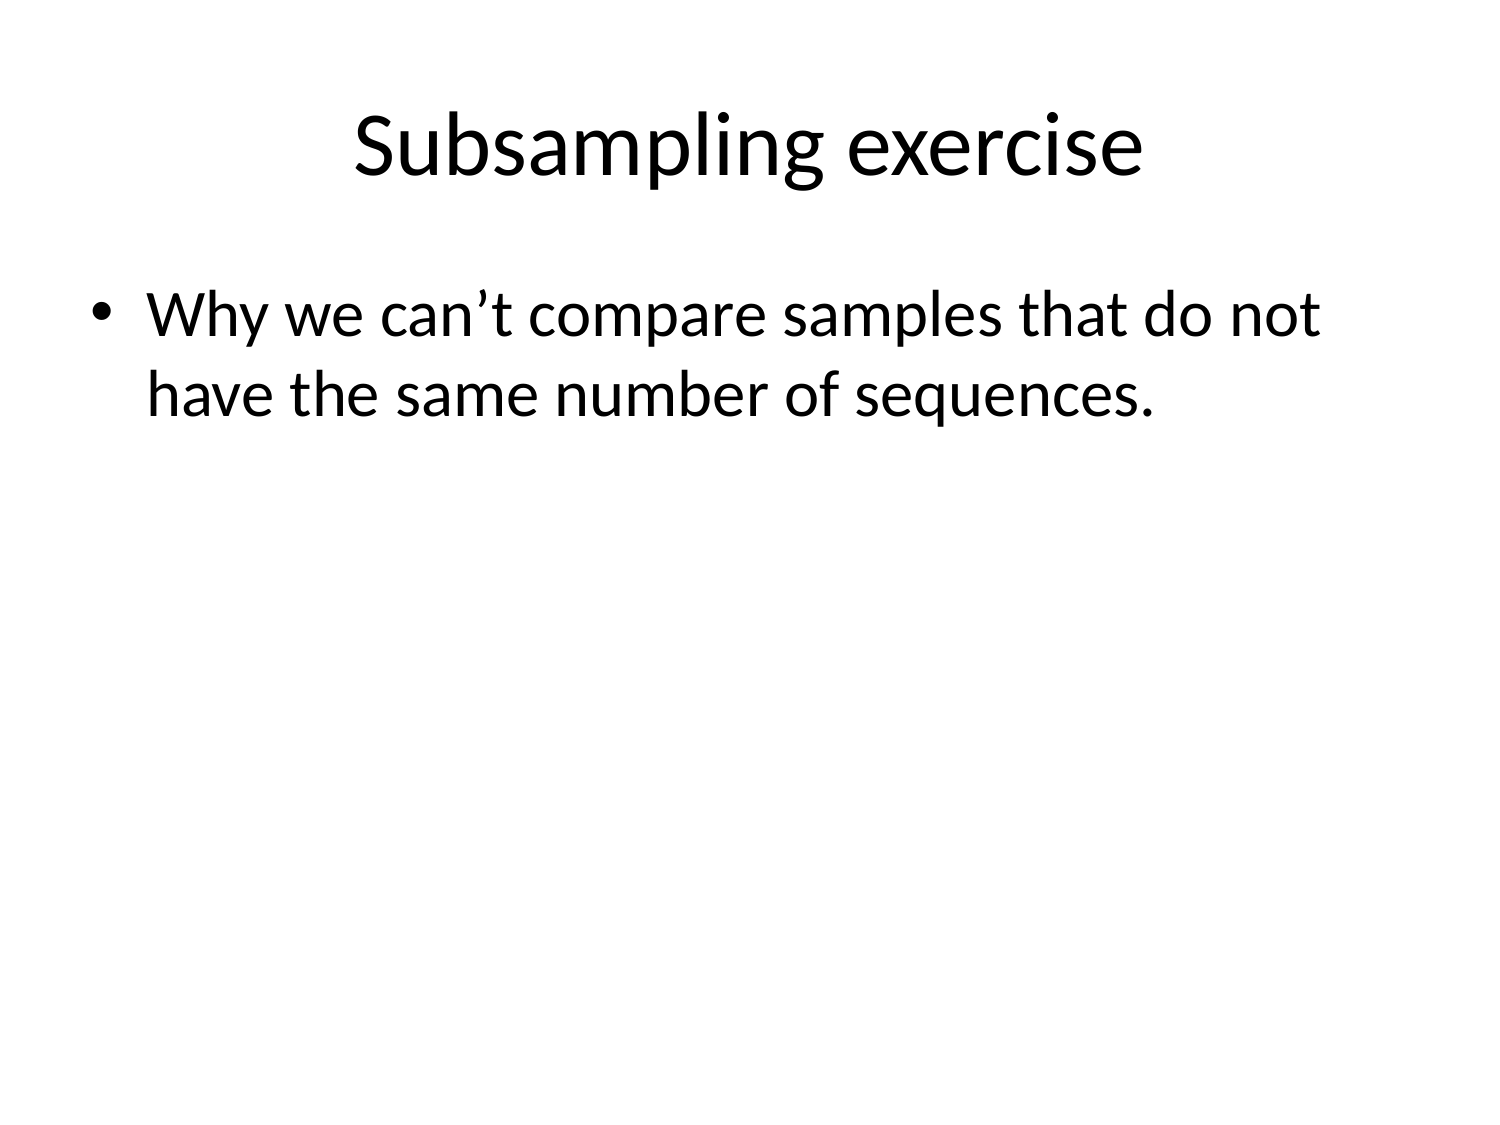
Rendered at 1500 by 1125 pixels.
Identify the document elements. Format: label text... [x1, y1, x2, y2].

title Subsampling exercise [75, 45, 1425, 233]
list Why we can’t compare samples that do not have the same number of sequences. [75, 262, 1425, 1005]
